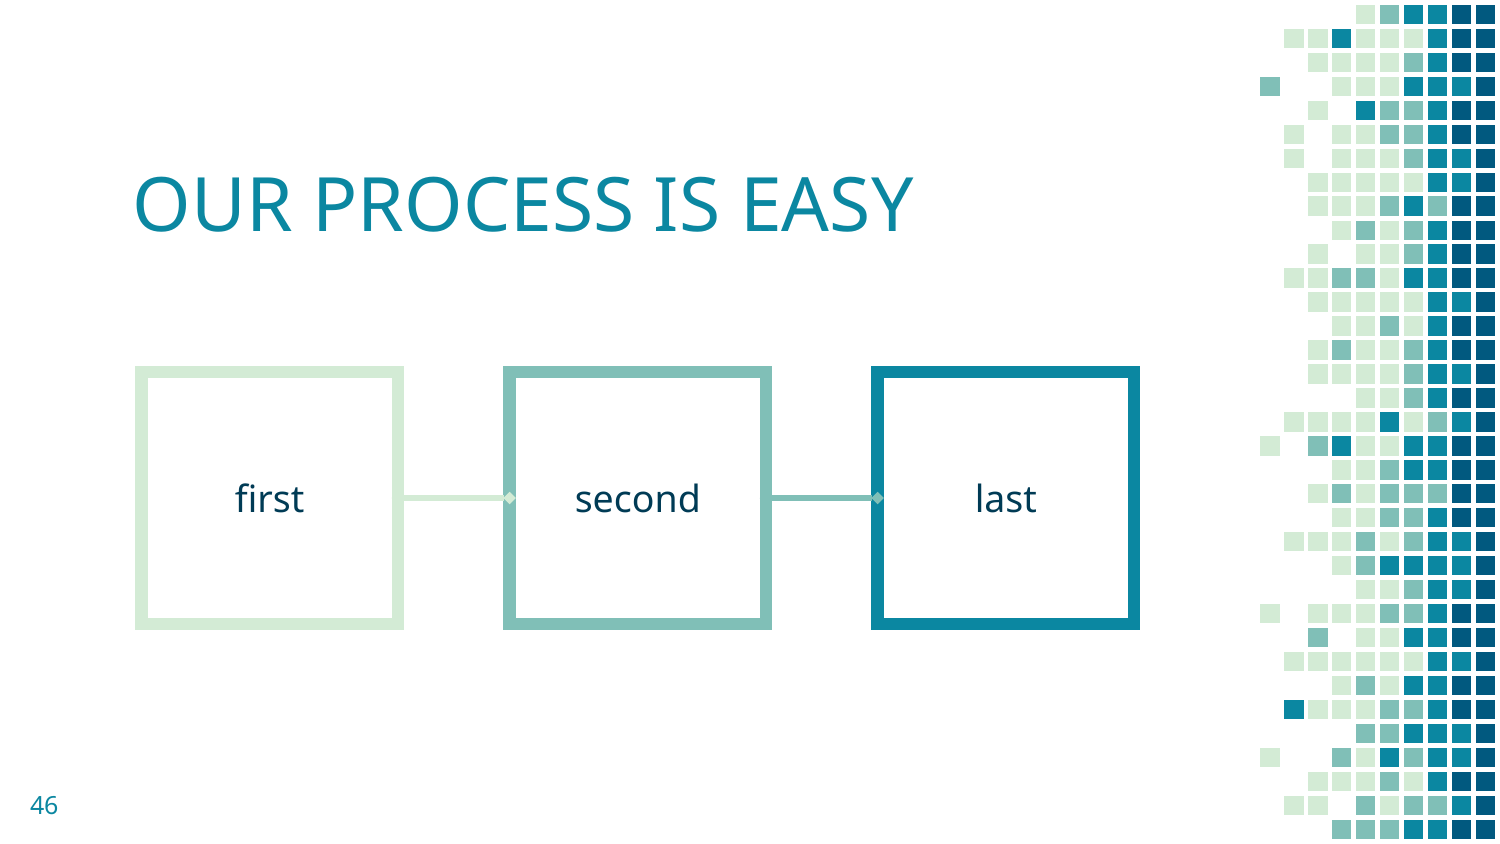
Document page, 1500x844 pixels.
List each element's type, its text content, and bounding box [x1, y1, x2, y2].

text_box last [877, 371, 1134, 625]
slide_number ‹#› [15, 774, 105, 839]
title OUR PROCESS IS EASY [117, 121, 1227, 262]
text_box second [509, 371, 767, 625]
text_box first [141, 371, 398, 625]
